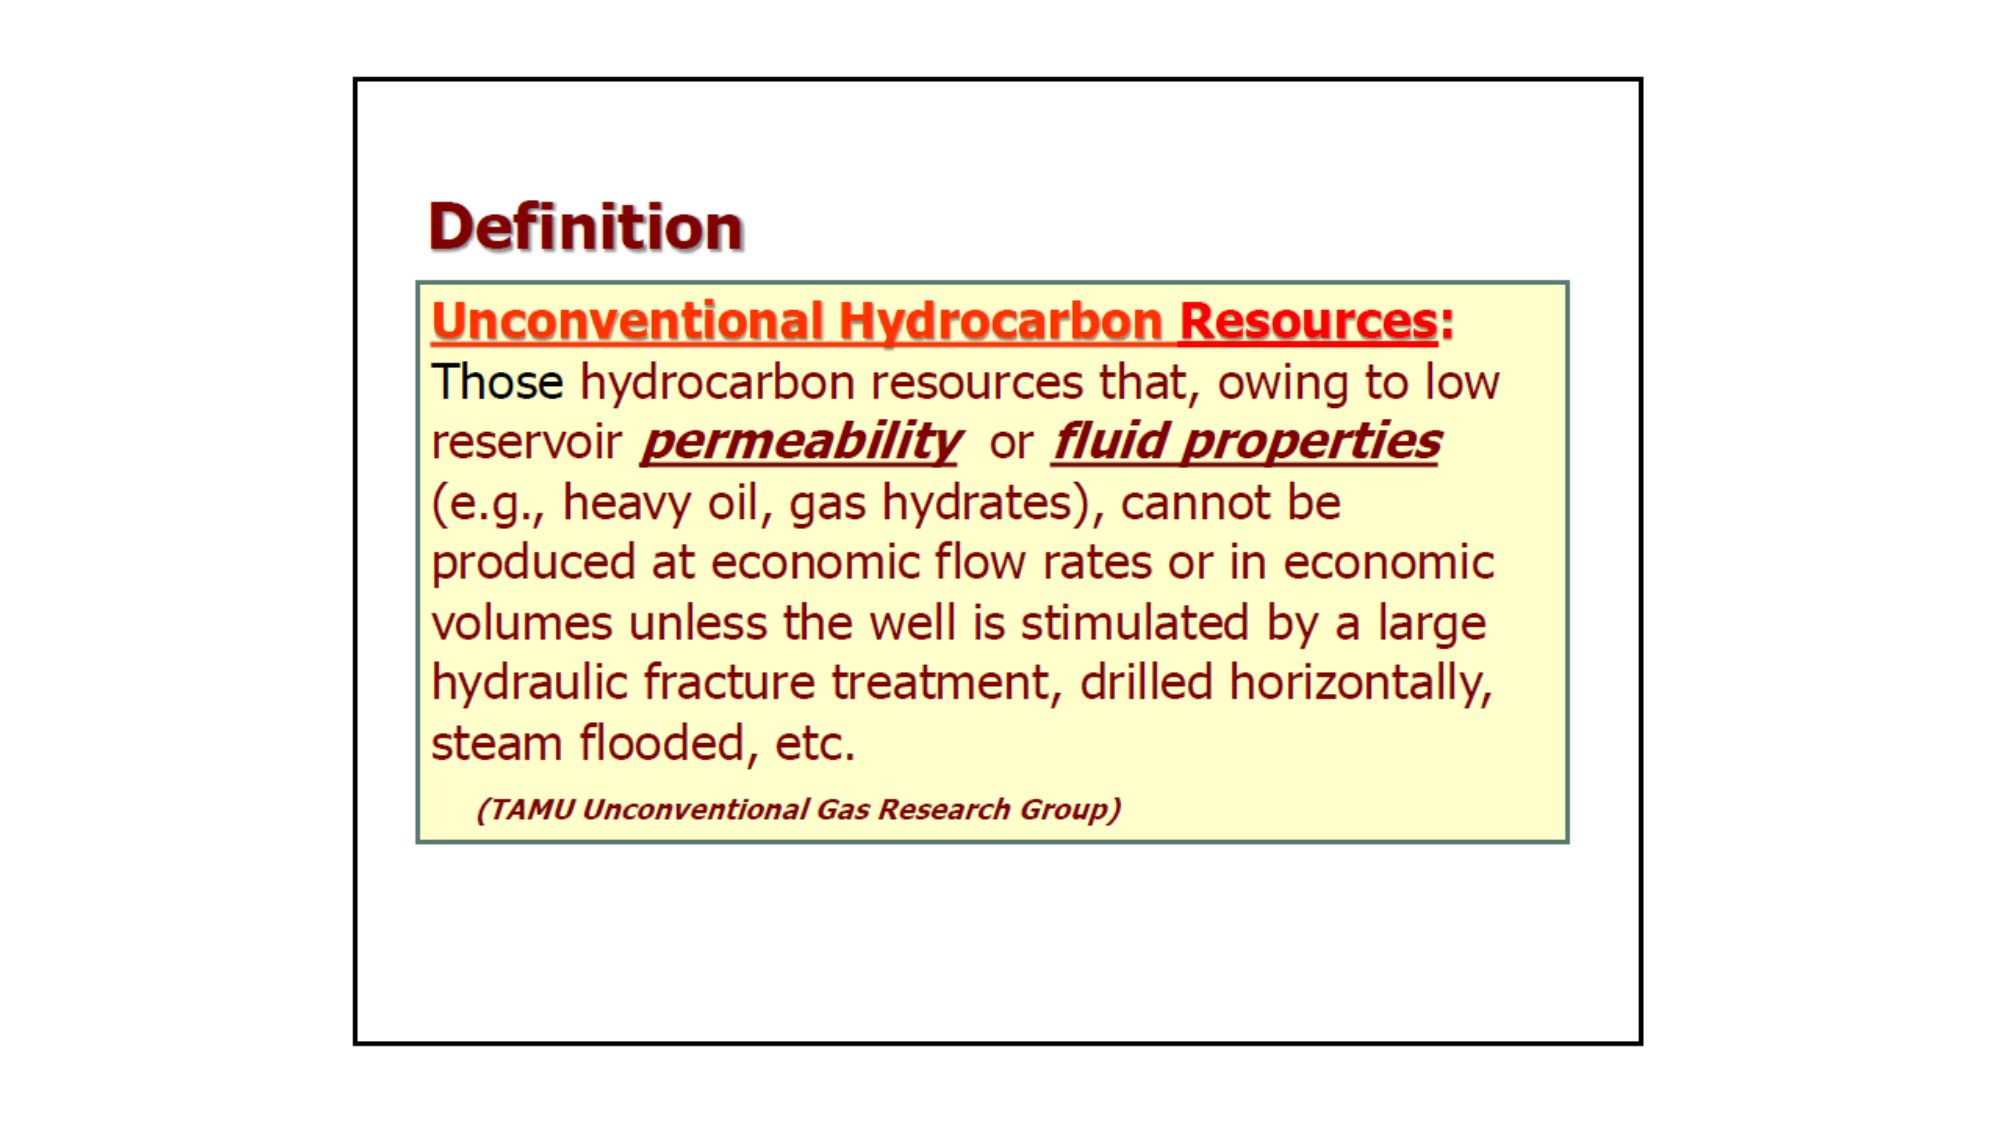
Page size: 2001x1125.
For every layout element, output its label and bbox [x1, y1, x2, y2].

picture [350, 74, 1650, 1051]
